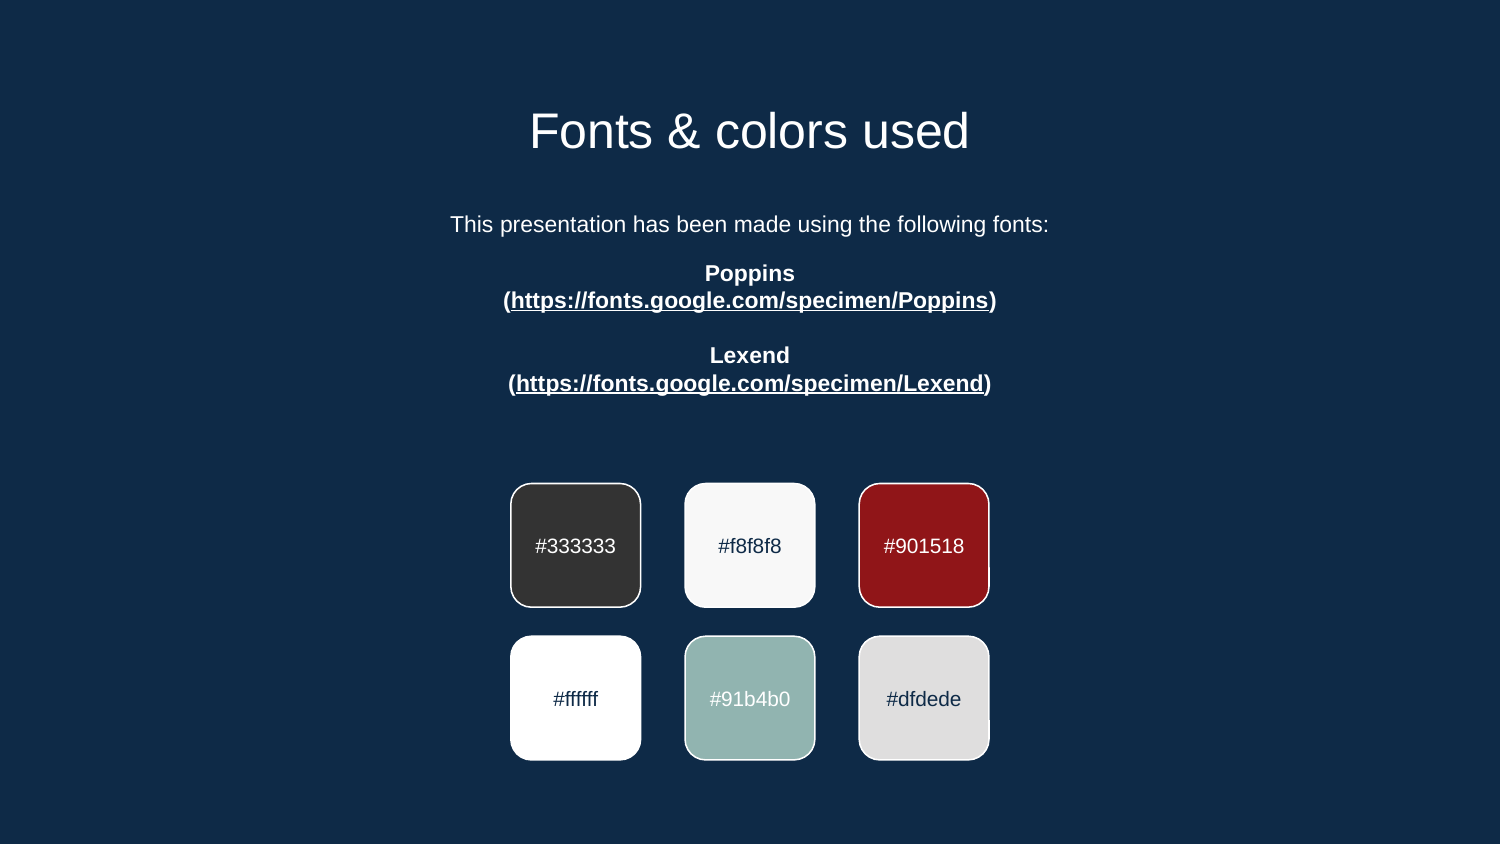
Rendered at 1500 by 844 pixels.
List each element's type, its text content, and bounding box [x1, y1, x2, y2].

text_box #333333 [510, 509, 641, 582]
text_box [859, 582, 989, 608]
text_box [510, 636, 641, 661]
text_box [859, 735, 989, 760]
text_box [685, 483, 815, 509]
text_box [859, 636, 989, 661]
text_box [510, 483, 641, 509]
text_box #901518 [859, 509, 989, 582]
text_box [685, 582, 815, 608]
text_box #ffffff [510, 661, 641, 735]
title Fonts & colors used [118, 83, 1382, 163]
text_box [685, 735, 815, 760]
text_box [859, 483, 989, 509]
text_box [685, 636, 815, 661]
text_box [510, 735, 641, 760]
text_box #dfdede [859, 661, 989, 735]
text_box This presentation has been made using the following fonts: Poppins (https://fonts.google.com/specimen/Poppins) Lexend (https://fonts.google.com/specimen/Lexend) [118, 194, 1382, 436]
text_box [510, 582, 641, 608]
text_box #91b4b0 [685, 661, 815, 735]
text_box #f8f8f8 [685, 509, 815, 582]
